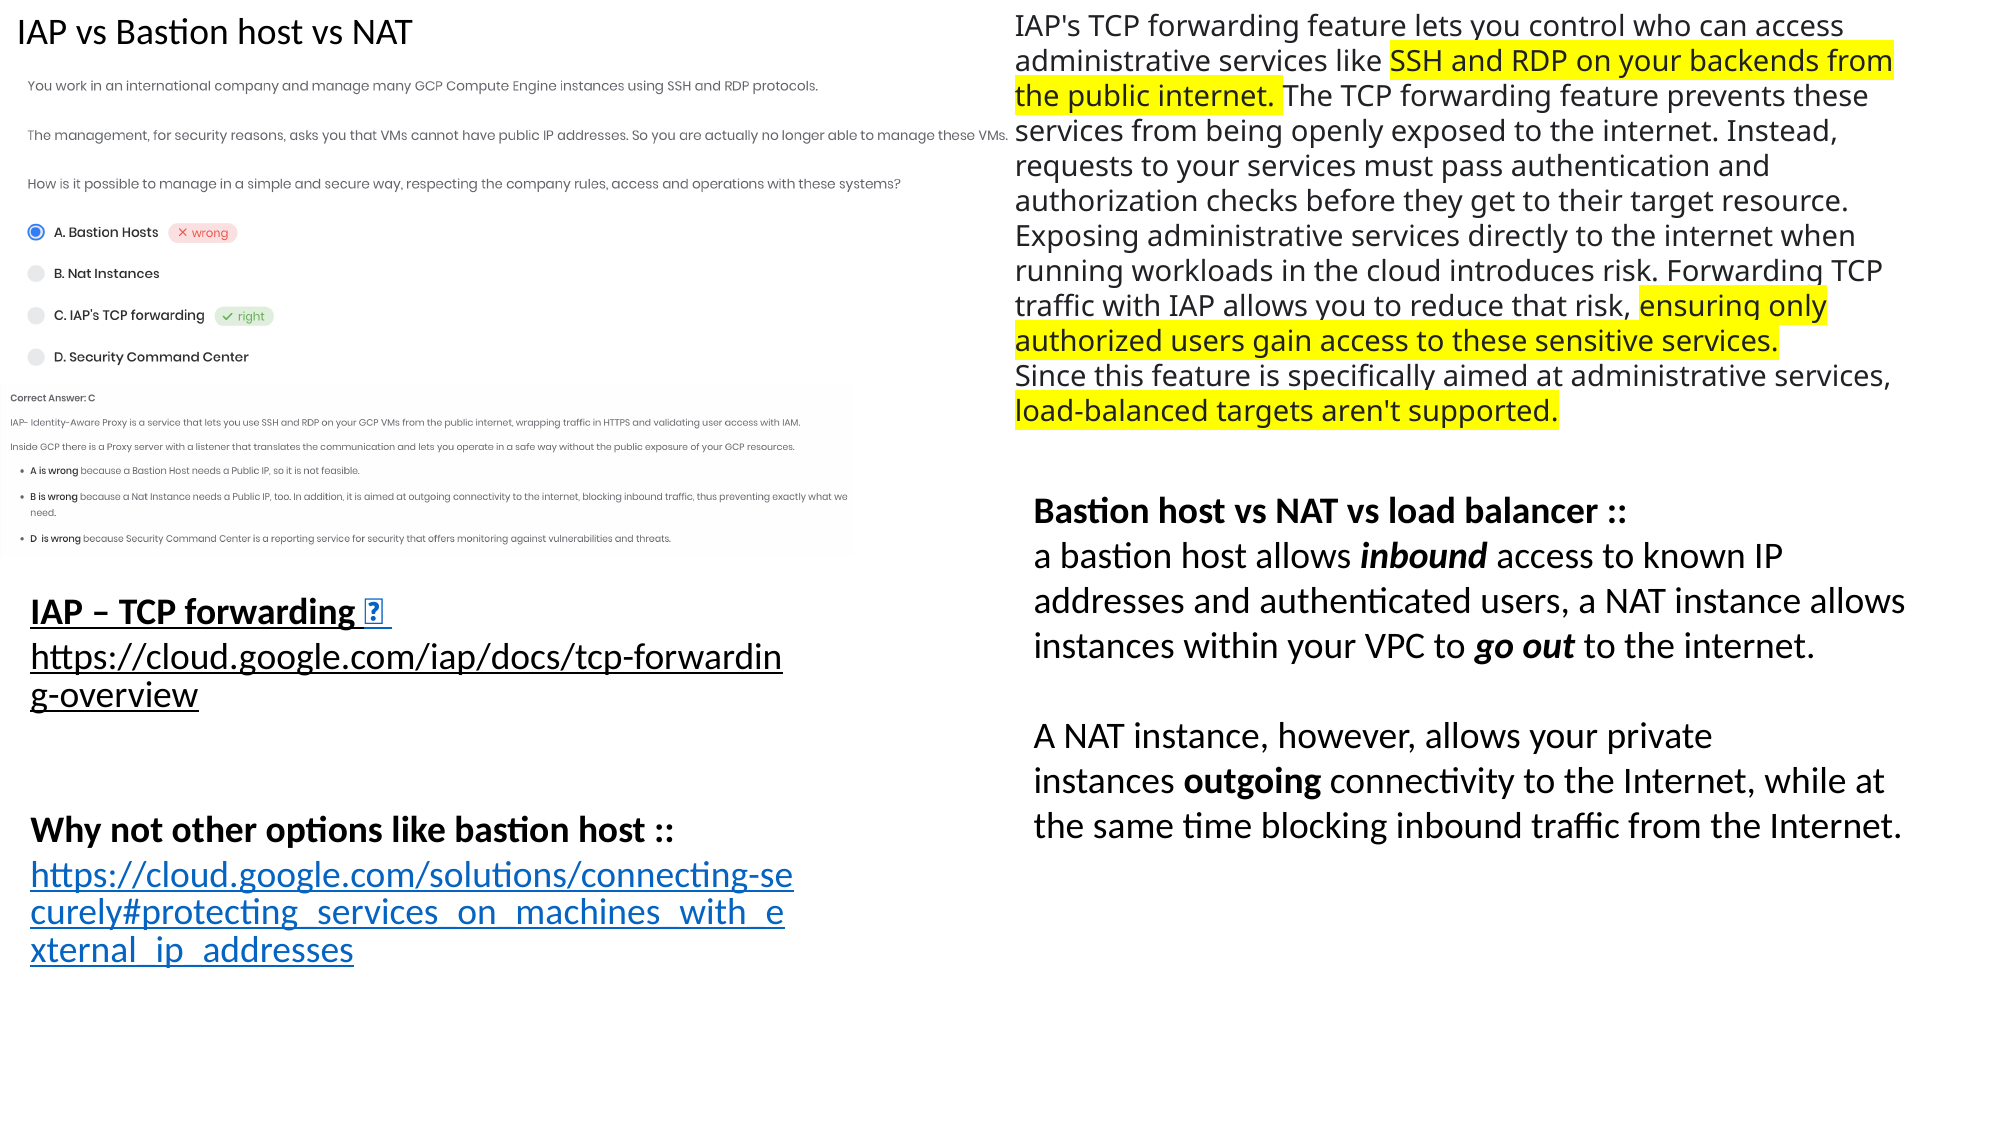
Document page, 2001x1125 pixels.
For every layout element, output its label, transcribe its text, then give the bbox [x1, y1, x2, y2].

text_box Bastion host vs NAT vs load balancer :: a bastion host allows inbound access to known IP addresses and authenticated users, a NAT instance allows instances within your VPC to go out to the internet. A NAT instance, however, allows your private instances outgoing connectivity to the Internet, while at the same time blocking inbound traffic from the Internet. [1018, 479, 1952, 854]
picture [0, 66, 1045, 556]
text_box IAP – TCP forwarding  https://cloud.google.com/iap/docs/tcp-forwarding-overview Why not other options like bastion host :: https://cloud.google.com/solutions/connecting-securely#protecting_services_on_machines_with_external_ip_addresses [15, 579, 815, 955]
text_box IAP vs Bastion host vs NAT [2, 0, 438, 60]
text_box IAP's TCP forwarding feature lets you control who can access administrative services like SSH and RDP on your backends from the public internet. The TCP forwarding feature prevents these services from being openly exposed to the internet. Instead, requests to your services must pass authentication and authorization checks before they get to their target resource. Exposing administrative services directly to the internet when running workloads in the cloud introduces risk. Forwarding TCP traffic with IAP allows you to reduce that risk, ensuring only authorized users gain access to these sensitive services. Since this feature is specifically aimed at administrative services, load-balanced targets aren't supported. [999, 0, 1952, 435]
